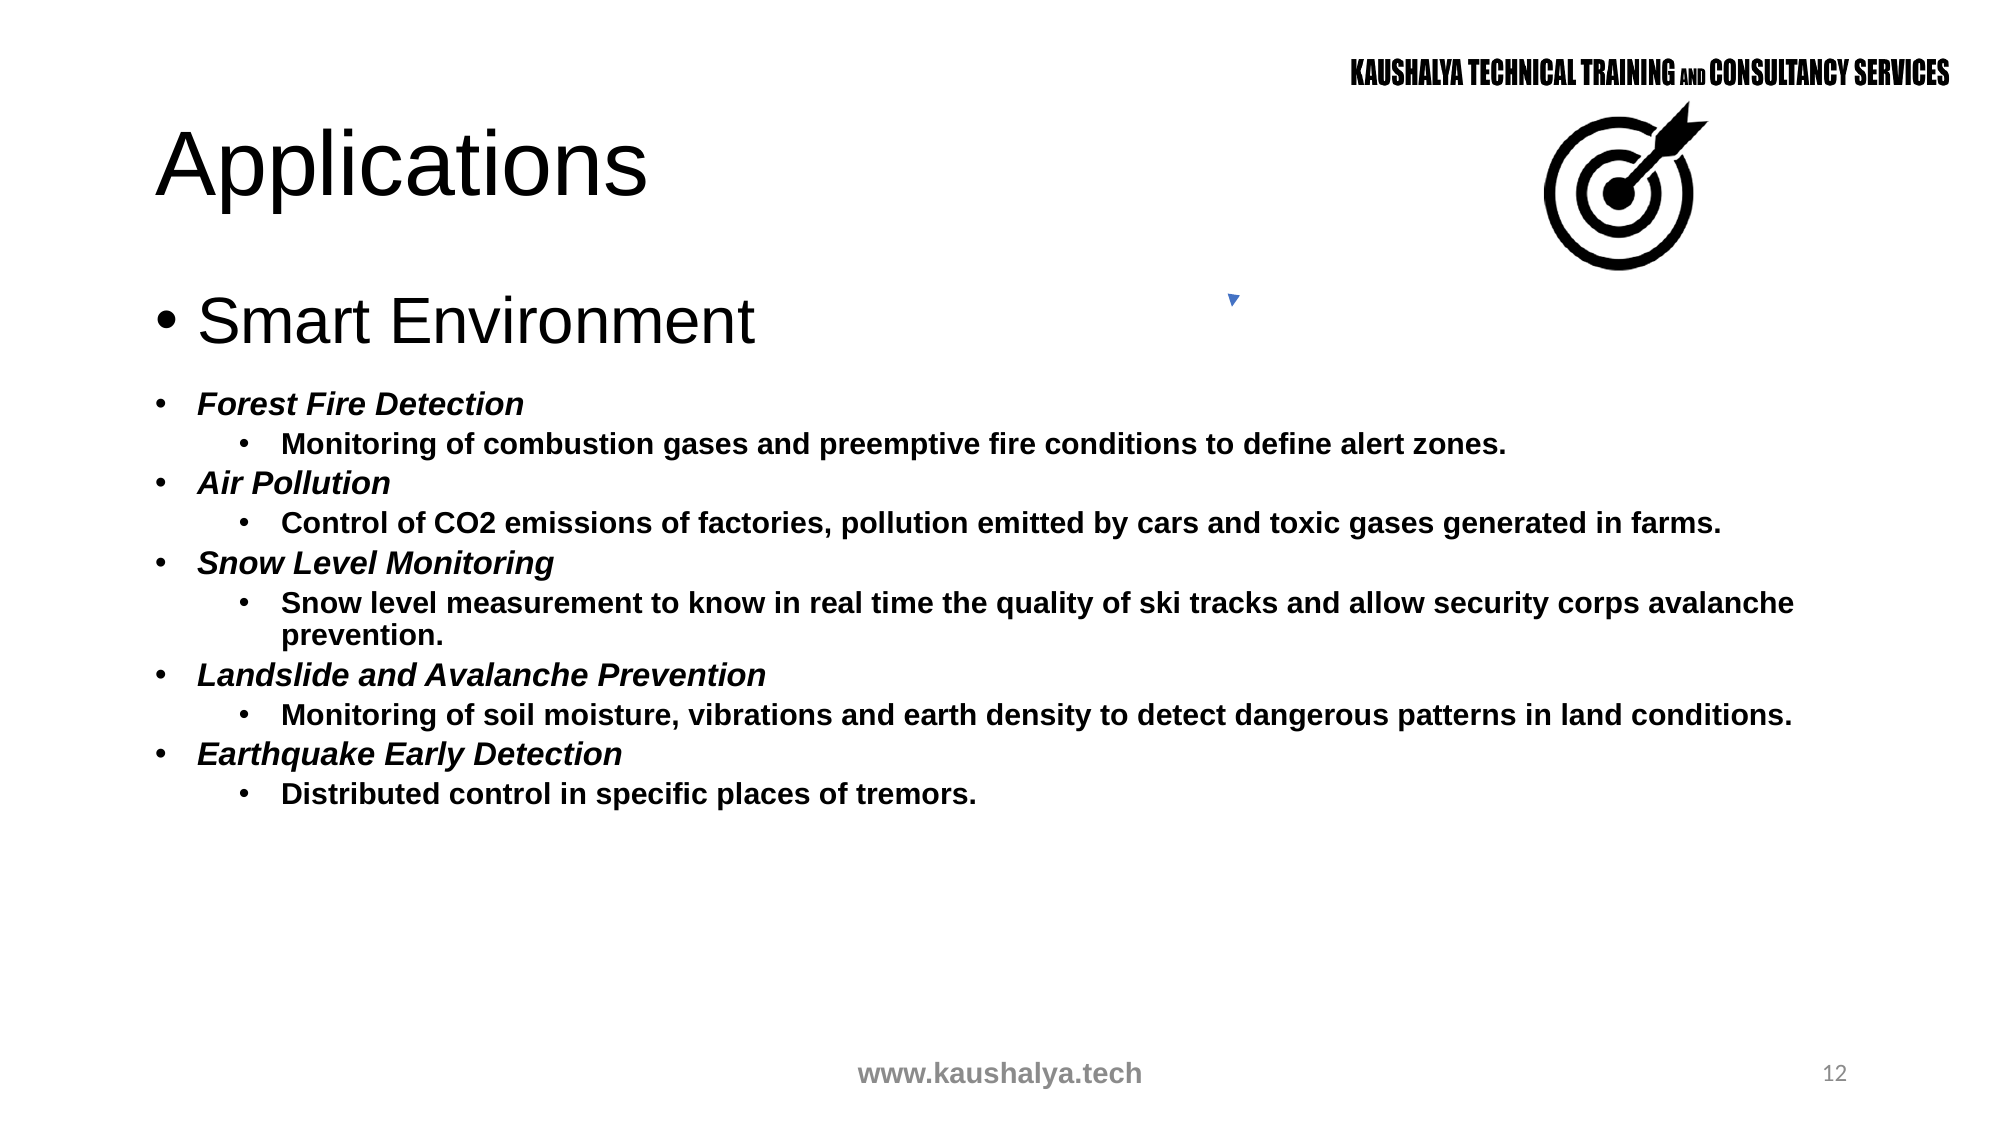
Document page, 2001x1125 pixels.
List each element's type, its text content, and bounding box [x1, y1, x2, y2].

footer www.kaushalya.tech [663, 1041, 1338, 1103]
slide_number 12 [1413, 1041, 1863, 1103]
list Smart Environment Forest Fire Detection Monitoring of combustion gases and preemptive fire conditions to define alert zones. Air Pollution Control of CO2 emissions of factories, pollution emitted by cars and toxic gases generated in farms. Snow Level Monitoring Snow level measurement to know in real time the quality of ski tracks and allow security corps avalanche prevention. Landslide and Avalanche Prevention Monitoring of soil moisture, vibrations and earth density to detect dangerous patterns in land conditions. Earthquake Early Detection Distributed control in specific places of tremors. [140, 280, 1863, 1014]
picture [1320, 33, 1976, 280]
title Applications [140, 53, 1320, 278]
